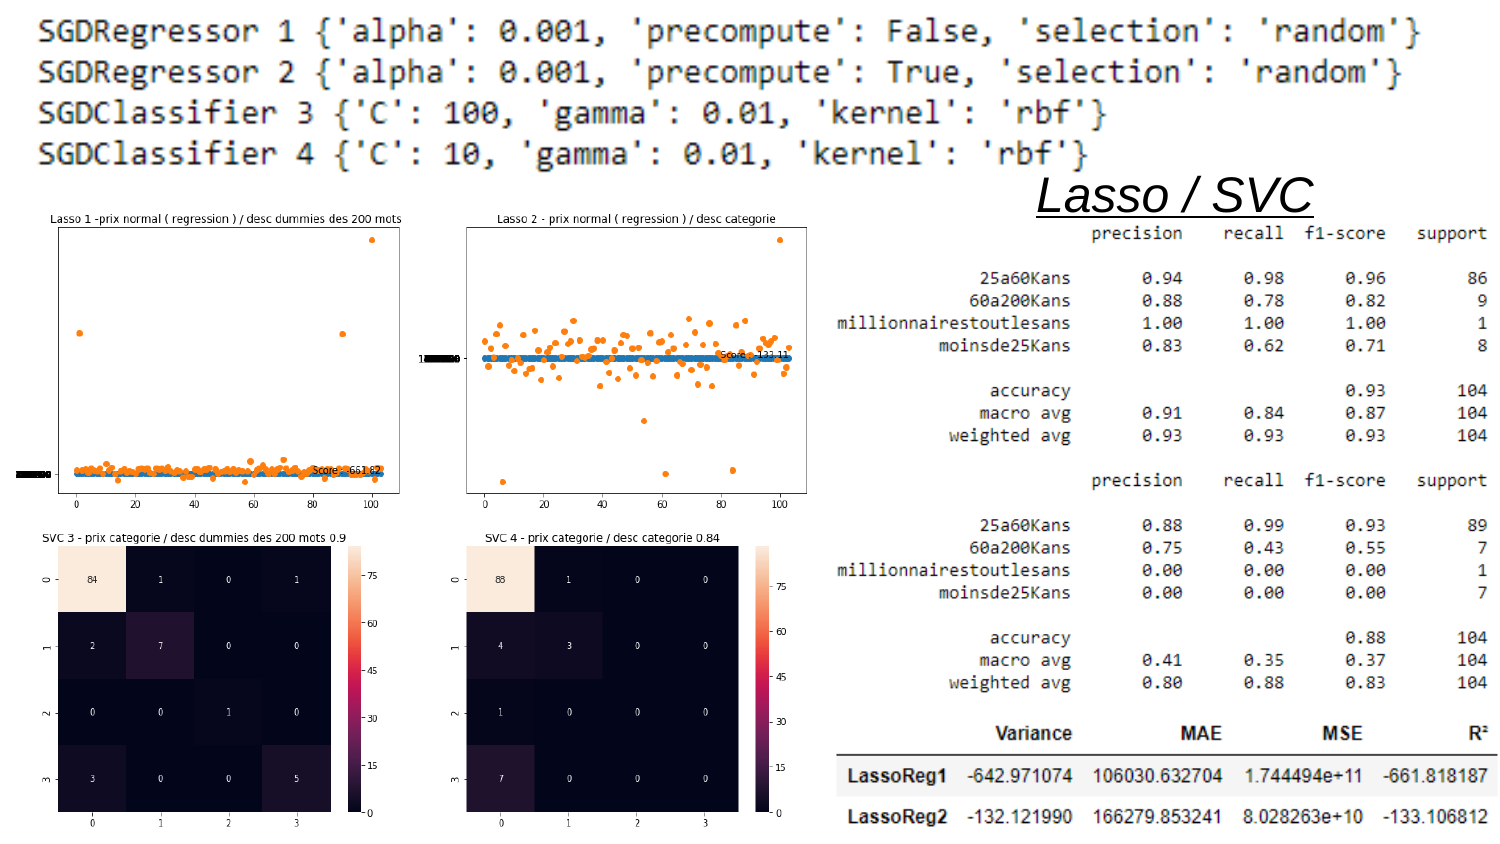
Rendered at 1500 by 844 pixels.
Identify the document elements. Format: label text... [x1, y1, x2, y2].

picture [0, 0, 1500, 185]
text_box Lasso / SVC [1021, 194, 1482, 220]
picture [0, 208, 1500, 844]
